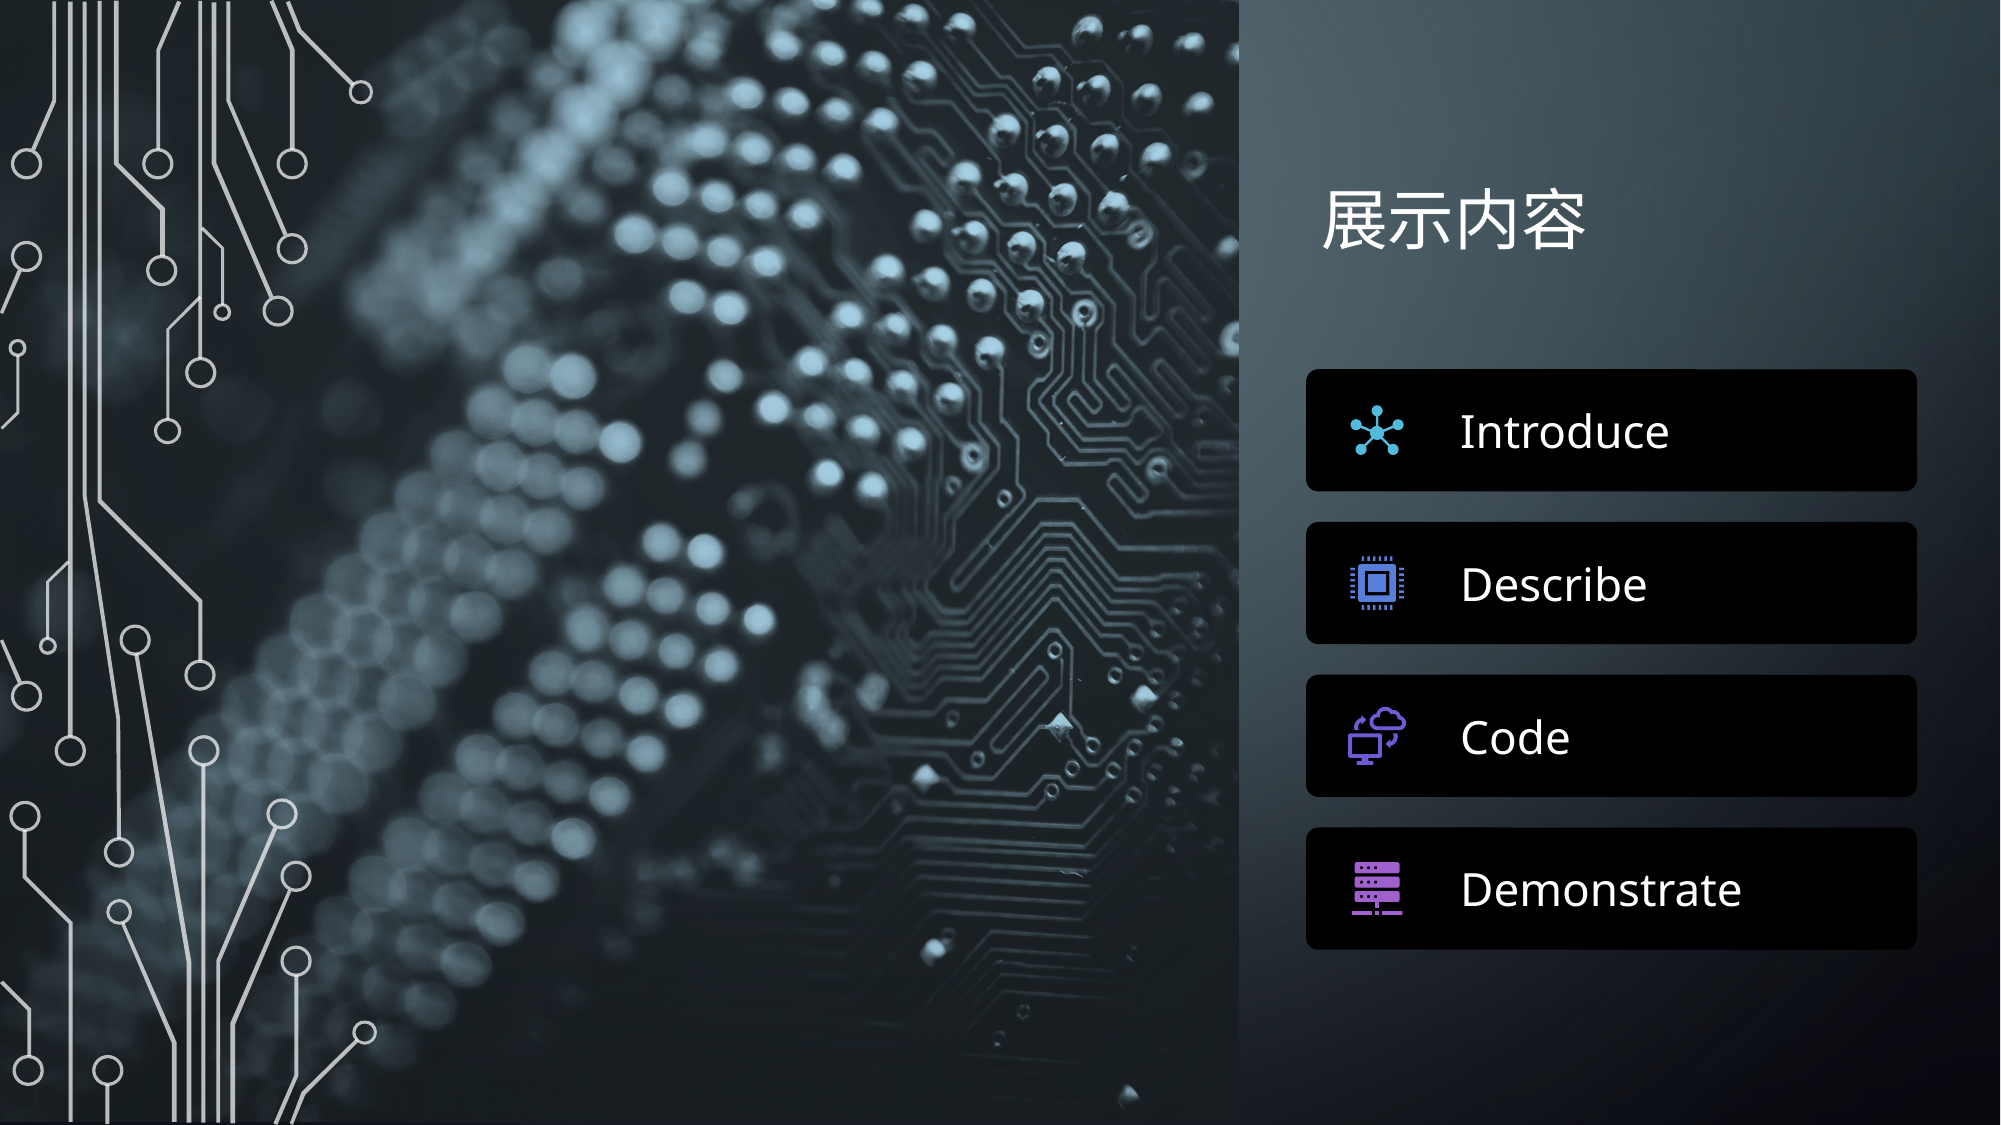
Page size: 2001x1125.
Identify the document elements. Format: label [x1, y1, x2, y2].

text_box [379, 0, 2000, 1125]
text_box [0, 0, 379, 1125]
list [1305, 368, 1918, 951]
picture [379, 0, 1240, 1123]
